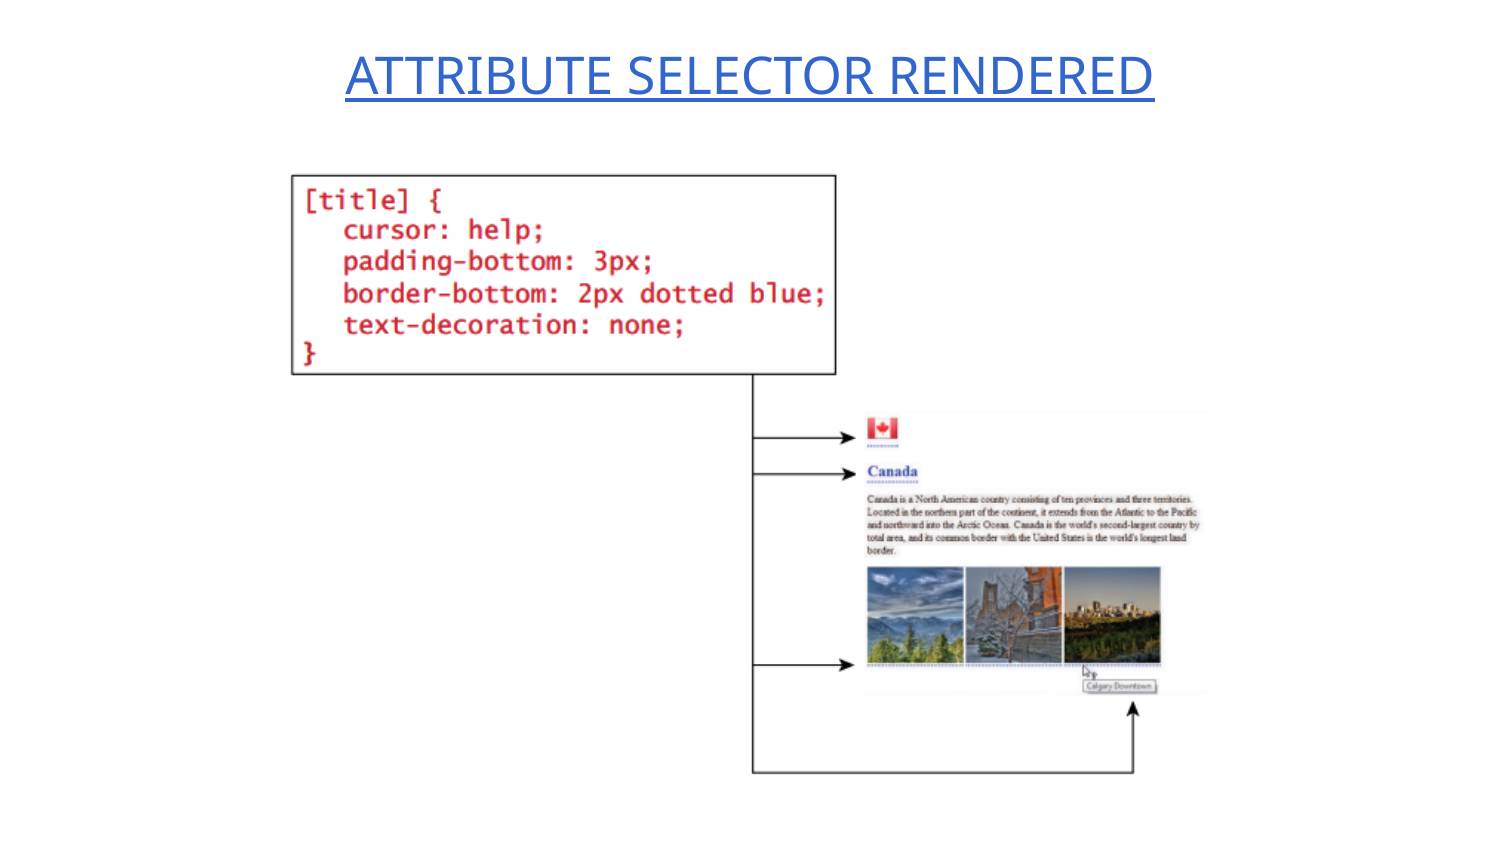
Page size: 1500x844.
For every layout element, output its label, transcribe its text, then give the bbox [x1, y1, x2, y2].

title ATTRIBUTE SELECTOR RENDERED [0, 37, 1500, 110]
picture [274, 159, 1213, 793]
